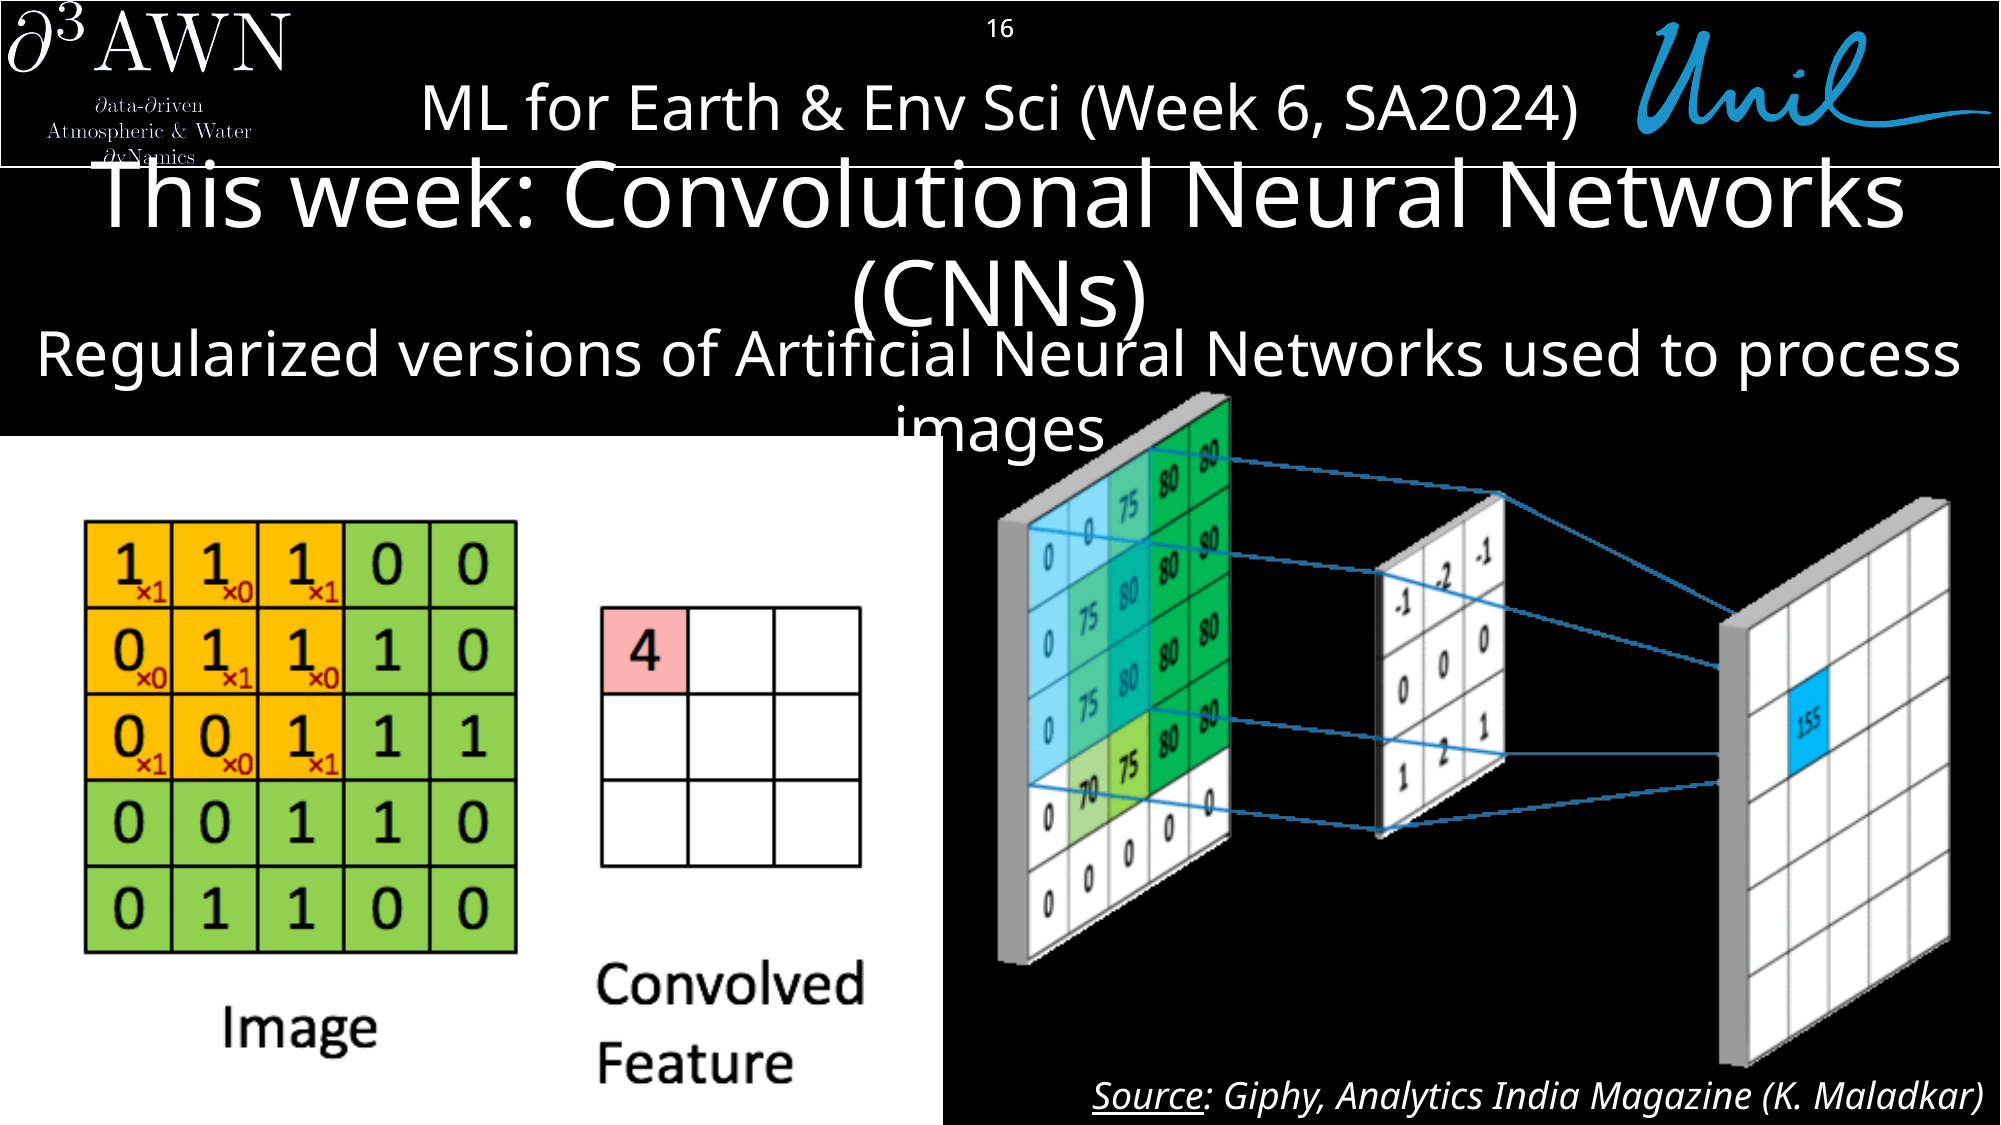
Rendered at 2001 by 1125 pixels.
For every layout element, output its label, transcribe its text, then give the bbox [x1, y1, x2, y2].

slide_number 16 [774, 0, 1225, 60]
picture [0, 170, 2000, 1125]
picture [1609, 22, 2000, 145]
picture [0, 0, 298, 168]
title This week: Convolutional Neural Networks (CNNs) [0, 171, 912, 306]
text_box Regularized versions of Artificial Neural Networks used to process images [0, 306, 912, 436]
